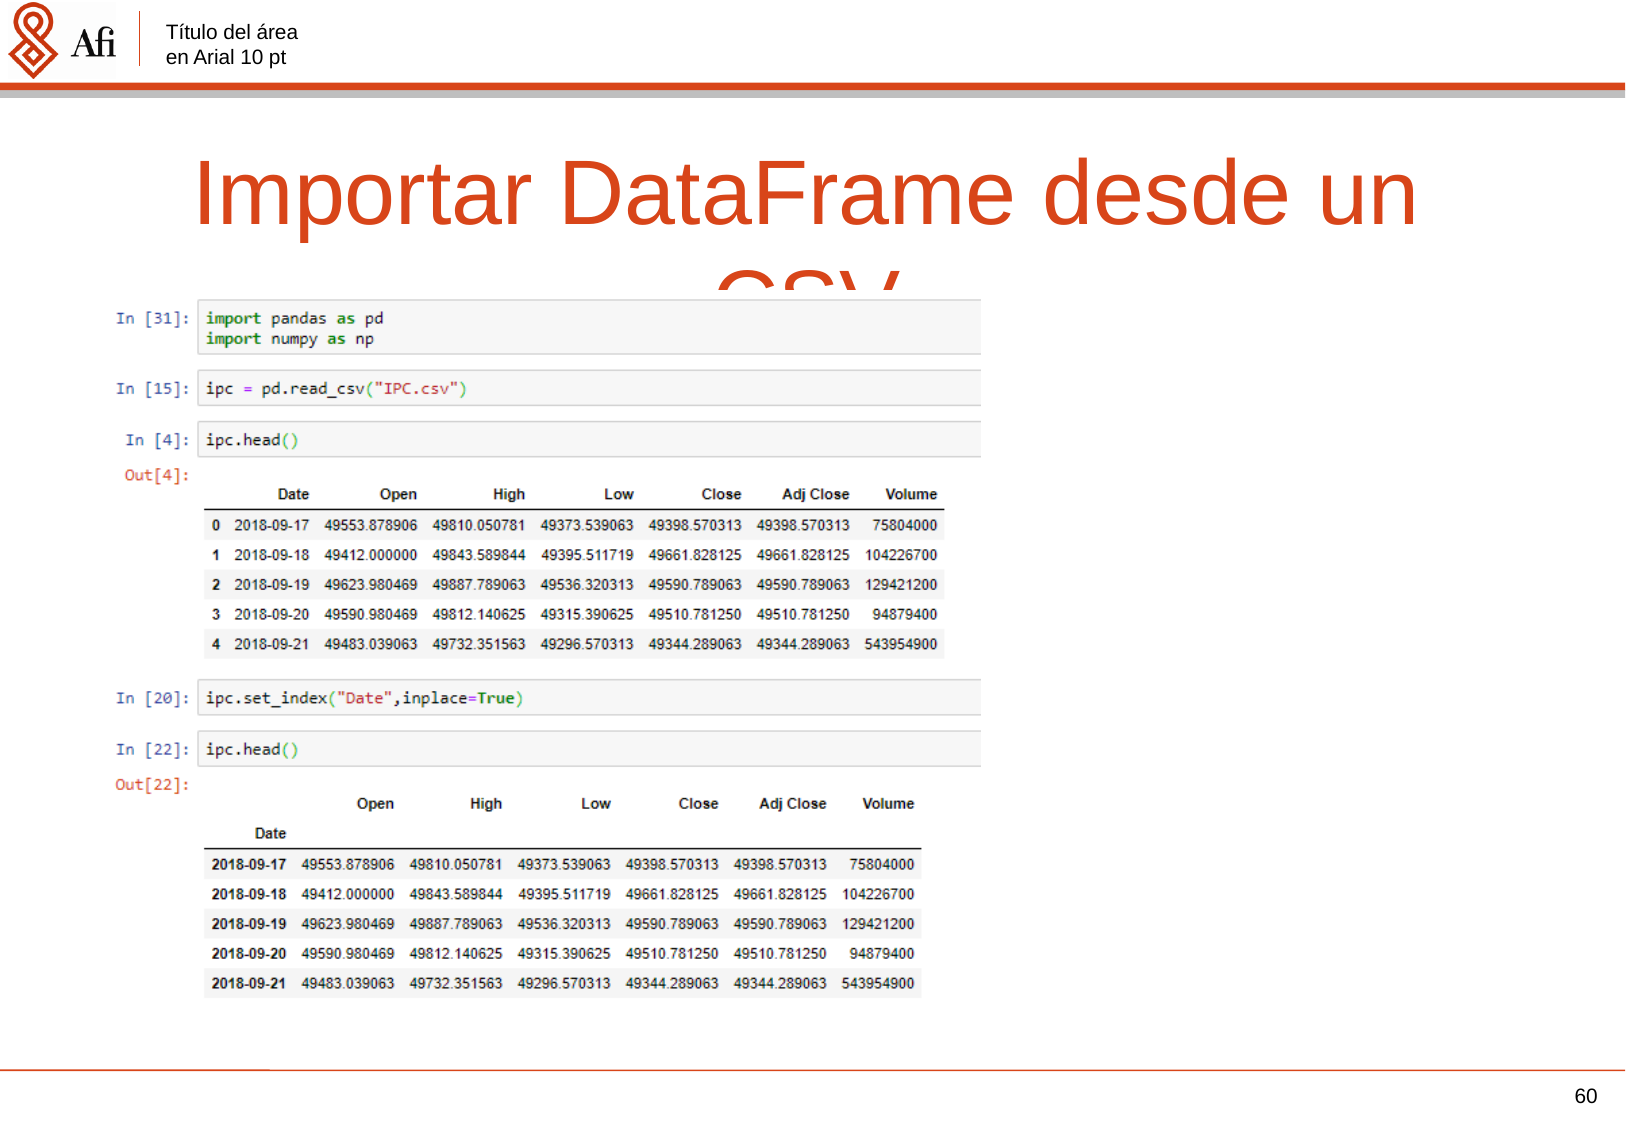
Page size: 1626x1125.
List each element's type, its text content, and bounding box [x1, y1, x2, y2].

picture [79, 290, 981, 1014]
slide_number 60 [1438, 1074, 1613, 1125]
picture [8, 2, 116, 79]
title Importar DataFrame desde un CSV [80, 125, 1534, 279]
